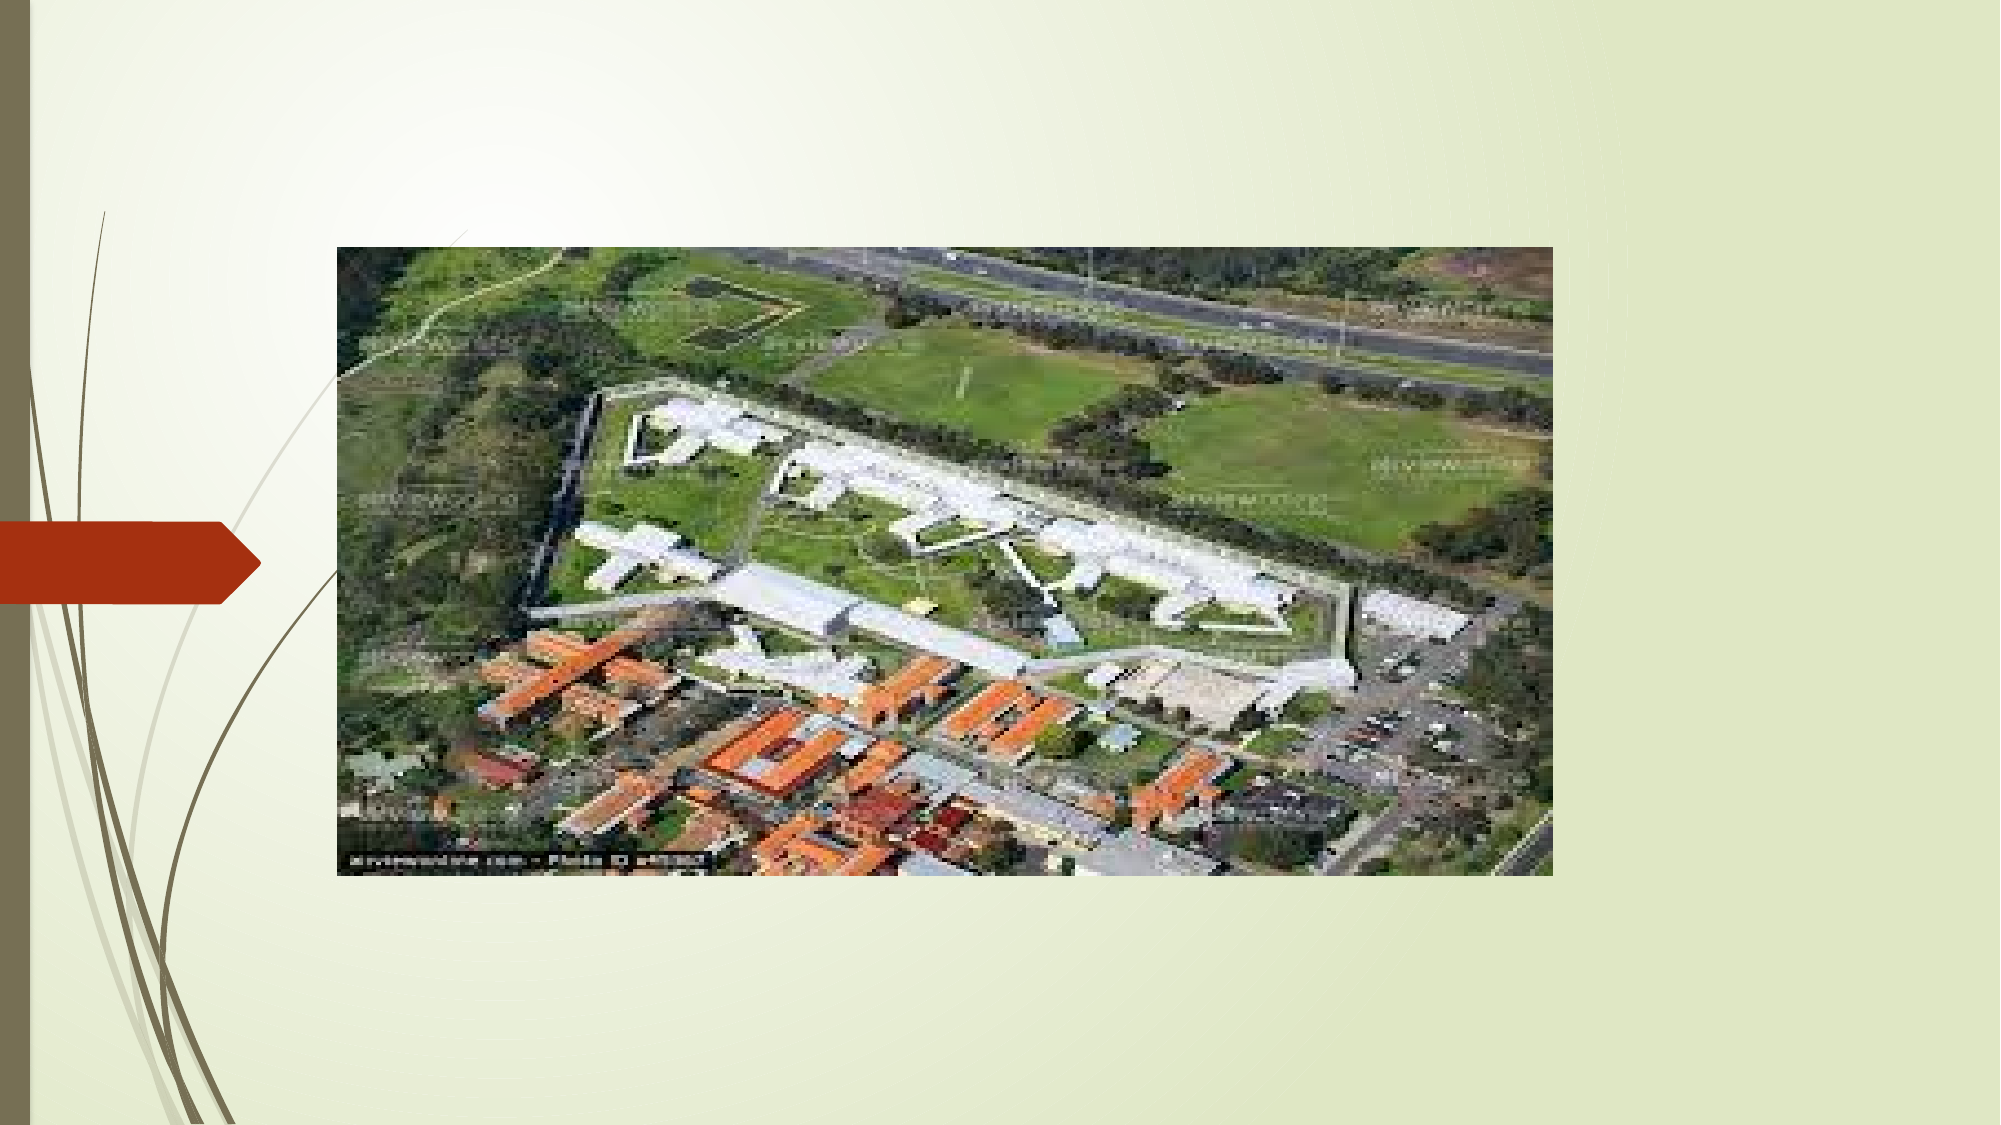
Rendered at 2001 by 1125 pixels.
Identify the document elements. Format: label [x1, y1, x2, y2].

picture [337, 247, 1553, 876]
